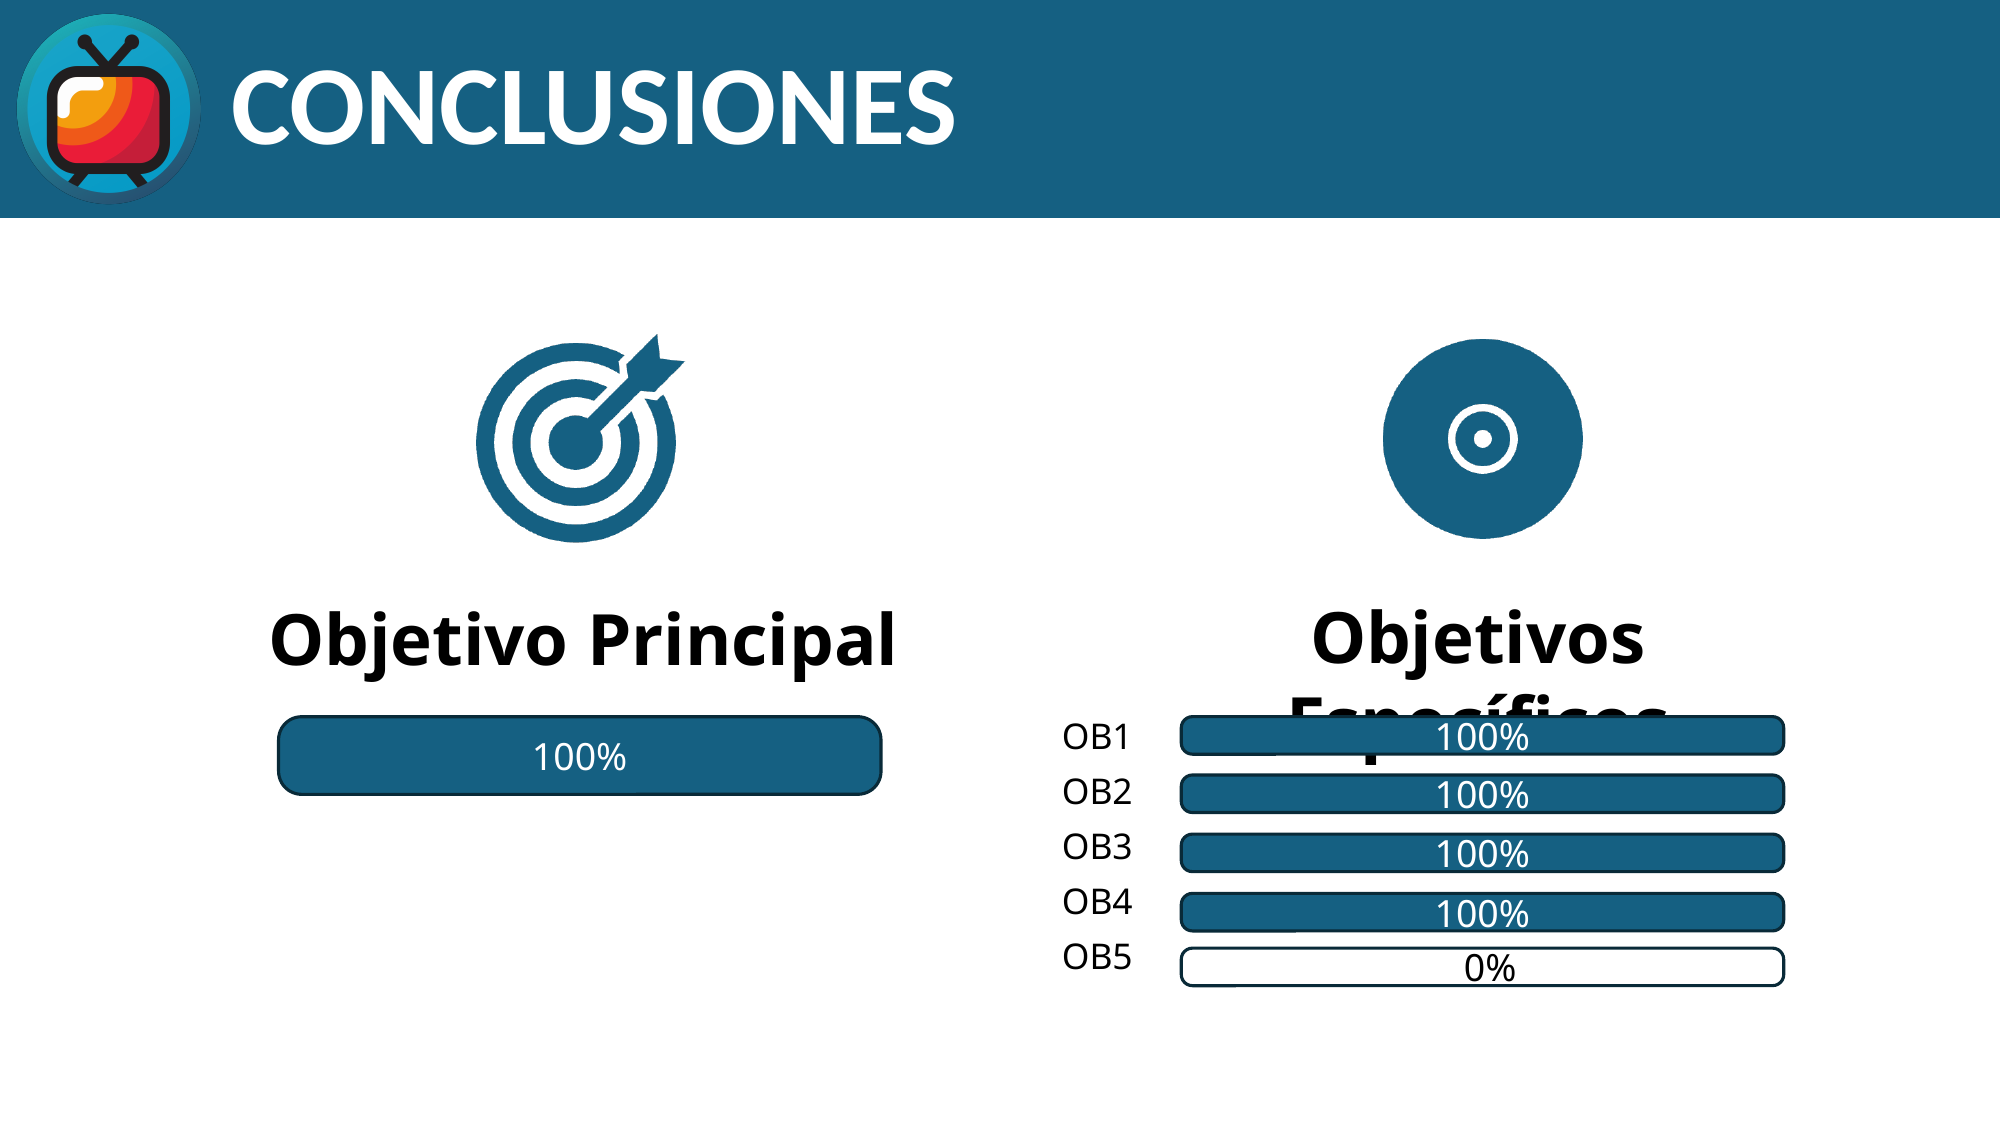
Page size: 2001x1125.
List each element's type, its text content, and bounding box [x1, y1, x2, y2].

title CONCLUSIONES [217, 0, 2000, 217]
picture [0, 0, 217, 217]
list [136, 298, 1863, 1014]
